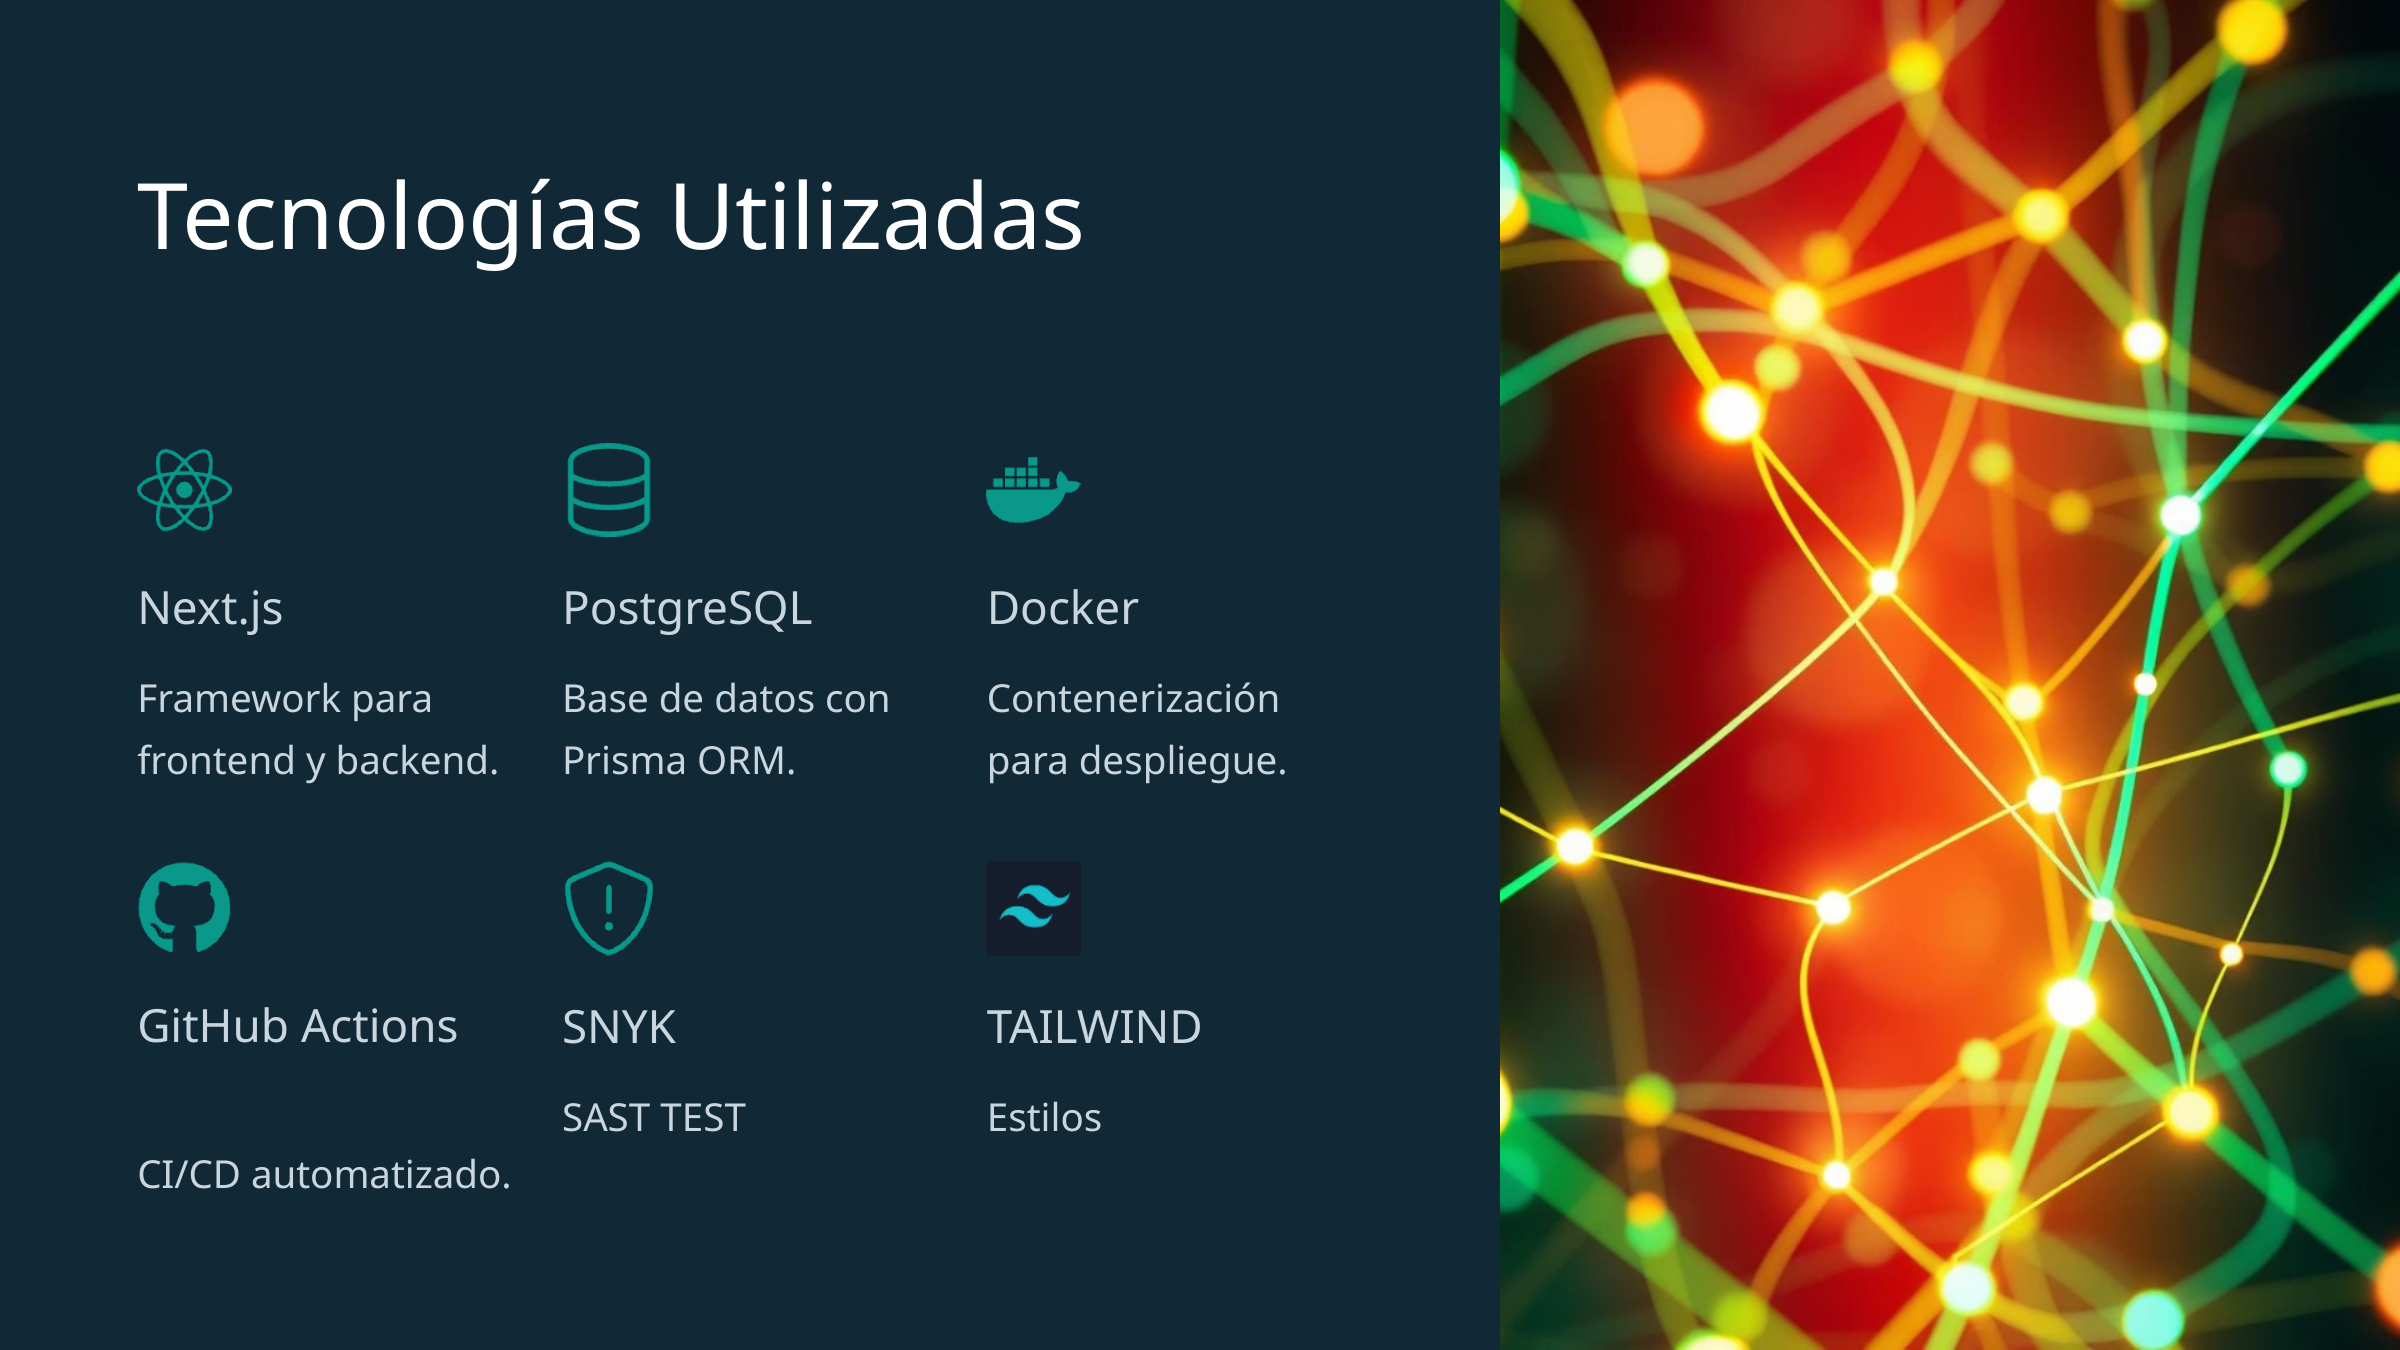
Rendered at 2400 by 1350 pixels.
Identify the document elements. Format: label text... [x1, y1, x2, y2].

text_box PostgreSQL [562, 576, 938, 634]
text_box Tecnologías Utilizadas [137, 153, 1363, 385]
text_box Estilos [986, 1076, 1363, 1139]
text_box SNYK [562, 994, 938, 1053]
text_box Next.js [137, 576, 513, 634]
picture [137, 861, 232, 956]
text_box Docker [986, 576, 1363, 634]
text_box CI/CD automatizado. [137, 1133, 513, 1197]
text_box TAILWIND [986, 994, 1363, 1053]
text_box SAST TEST [562, 1076, 938, 1139]
picture [1499, 0, 2400, 1350]
picture [137, 442, 232, 538]
picture [561, 442, 657, 538]
picture [561, 861, 657, 956]
text_box Base de datos con Prisma ORM. [562, 657, 938, 784]
text_box Framework para frontend y backend. [137, 657, 513, 784]
text_box Contenerización para despliegue. [986, 657, 1363, 784]
picture [986, 861, 1081, 956]
text_box GitHub Actions [137, 994, 513, 1111]
picture [986, 442, 1081, 538]
